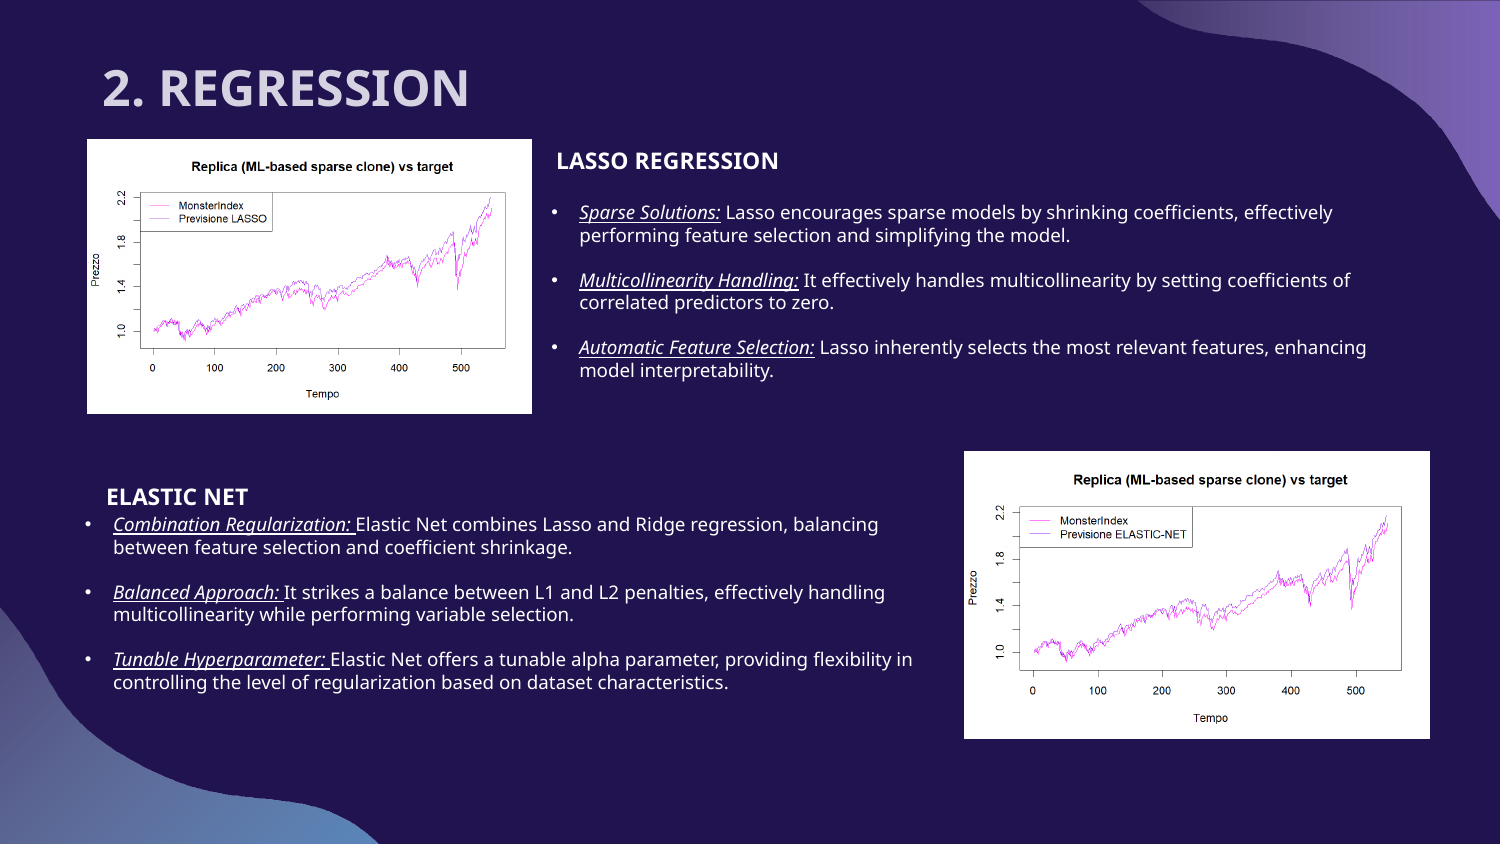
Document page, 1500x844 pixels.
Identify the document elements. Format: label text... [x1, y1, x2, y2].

text_box LASSO REGRESSION [541, 139, 964, 171]
text_box ELASTIC NET [91, 475, 496, 505]
text_box 2. REGRESSION [87, 39, 1354, 134]
text_box Combination Regularization: Elastic Net combines Lasso and Ridge regression, balancing between feature selection and coefficient shrinkage. Balanced Approach: It strikes a balance between L1 and L2 penalties, effectively handling multicollinearity while performing variable selection. Tunable Hyperparameter: Elastic Net offers a tunable alpha parameter, providing flexibility in controlling the level of regularization based on dataset characteristics. [70, 505, 959, 724]
picture [87, 139, 532, 414]
picture [964, 451, 1430, 740]
text_box Sparse Solutions: Lasso encourages sparse models by shrinking coefficients, effectively performing feature selection and simplifying the model. Multicollinearity Handling: It effectively handles multicollinearity by setting coefficients of correlated predictors to zero. Automatic Feature Selection: Lasso inherently selects the most relevant features, enhancing model interpretability. [536, 171, 1410, 412]
